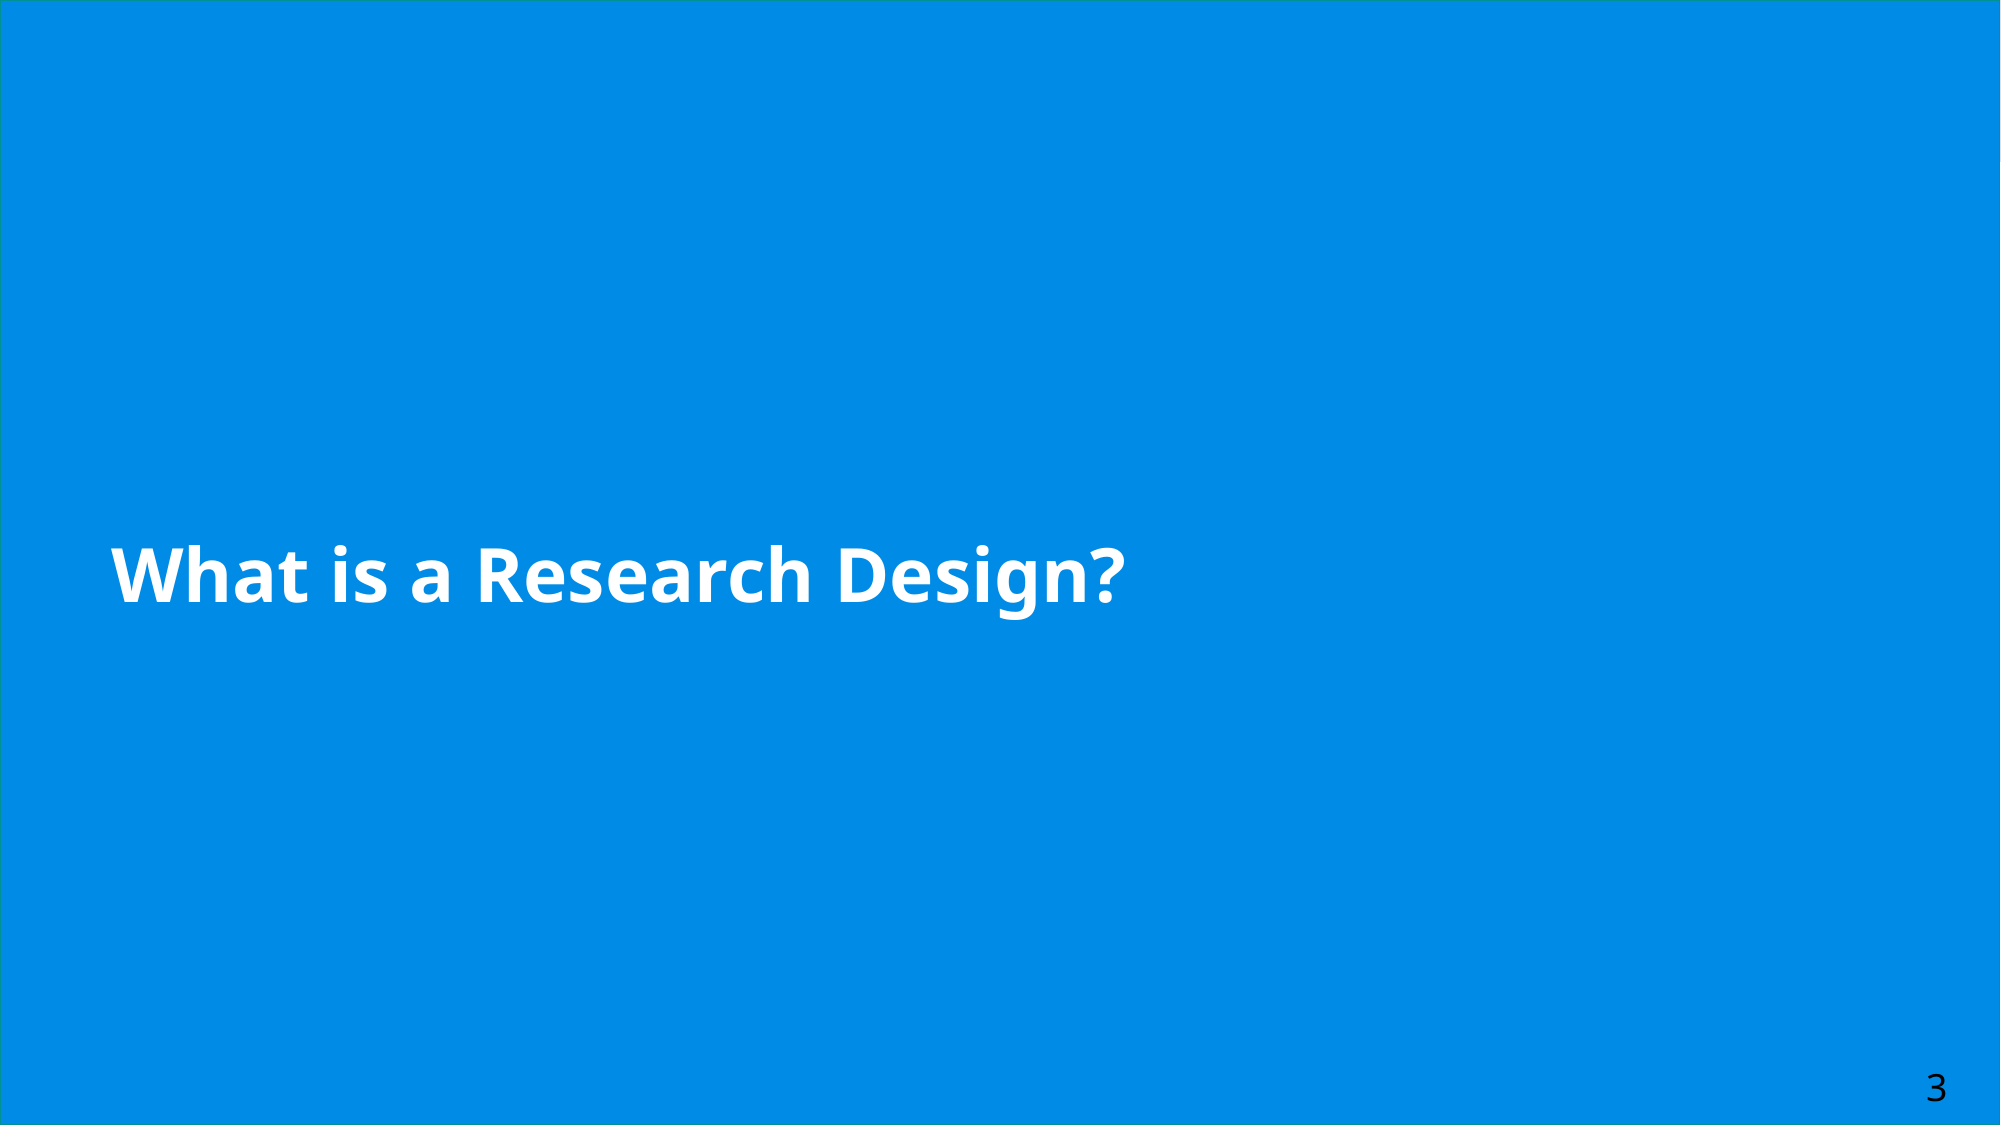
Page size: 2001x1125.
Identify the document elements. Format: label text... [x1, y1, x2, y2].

text_box [0, 0, 2000, 1125]
text_box 3 [1911, 1056, 2000, 1080]
title What is a Research Design? [96, 530, 1940, 744]
